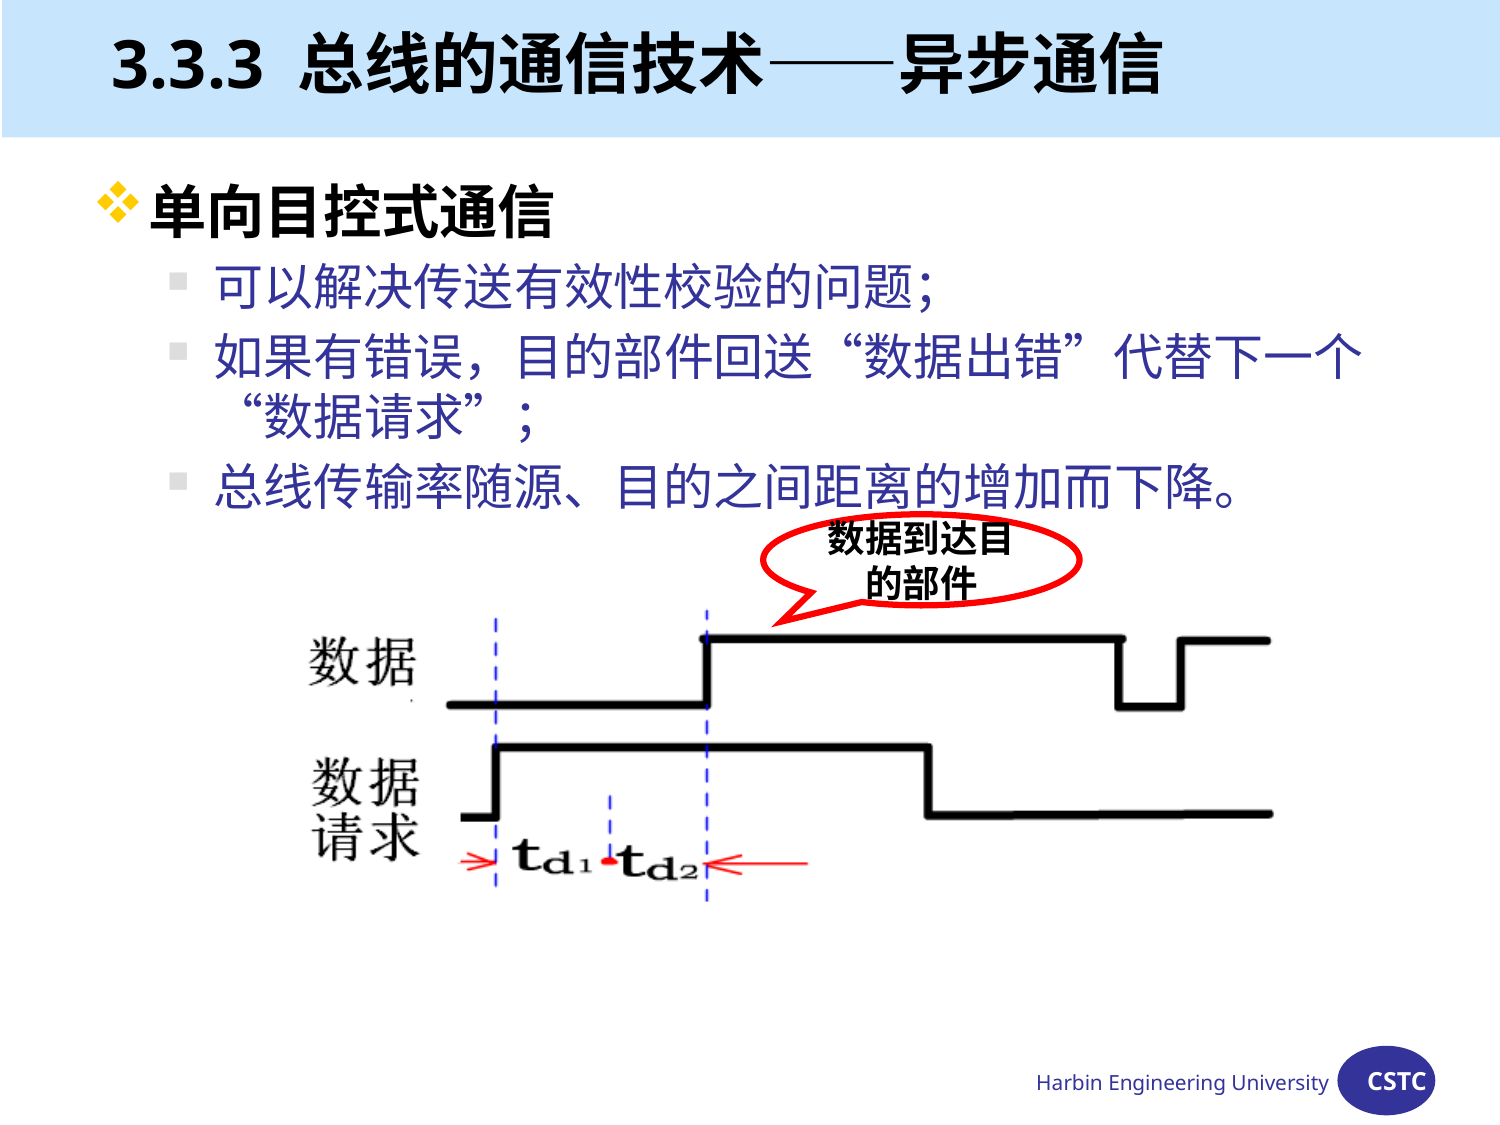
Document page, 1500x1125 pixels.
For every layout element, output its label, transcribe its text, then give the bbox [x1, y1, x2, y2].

list 单向目控式通信 可以解决传送有效性校验的问题； 如果有错误，目的部件回送“数据出错”代替下一个“数据请求”； 总线传输率随源、目的之间距离的增加而下降。 [76, 167, 1428, 981]
footer Harbin Engineering University [693, 1062, 1344, 1113]
picture [242, 598, 1285, 905]
title 3.3.3 总线的通信技术——异步通信 [96, 11, 1385, 112]
text_box 数据到达目的部件 [763, 514, 1080, 598]
